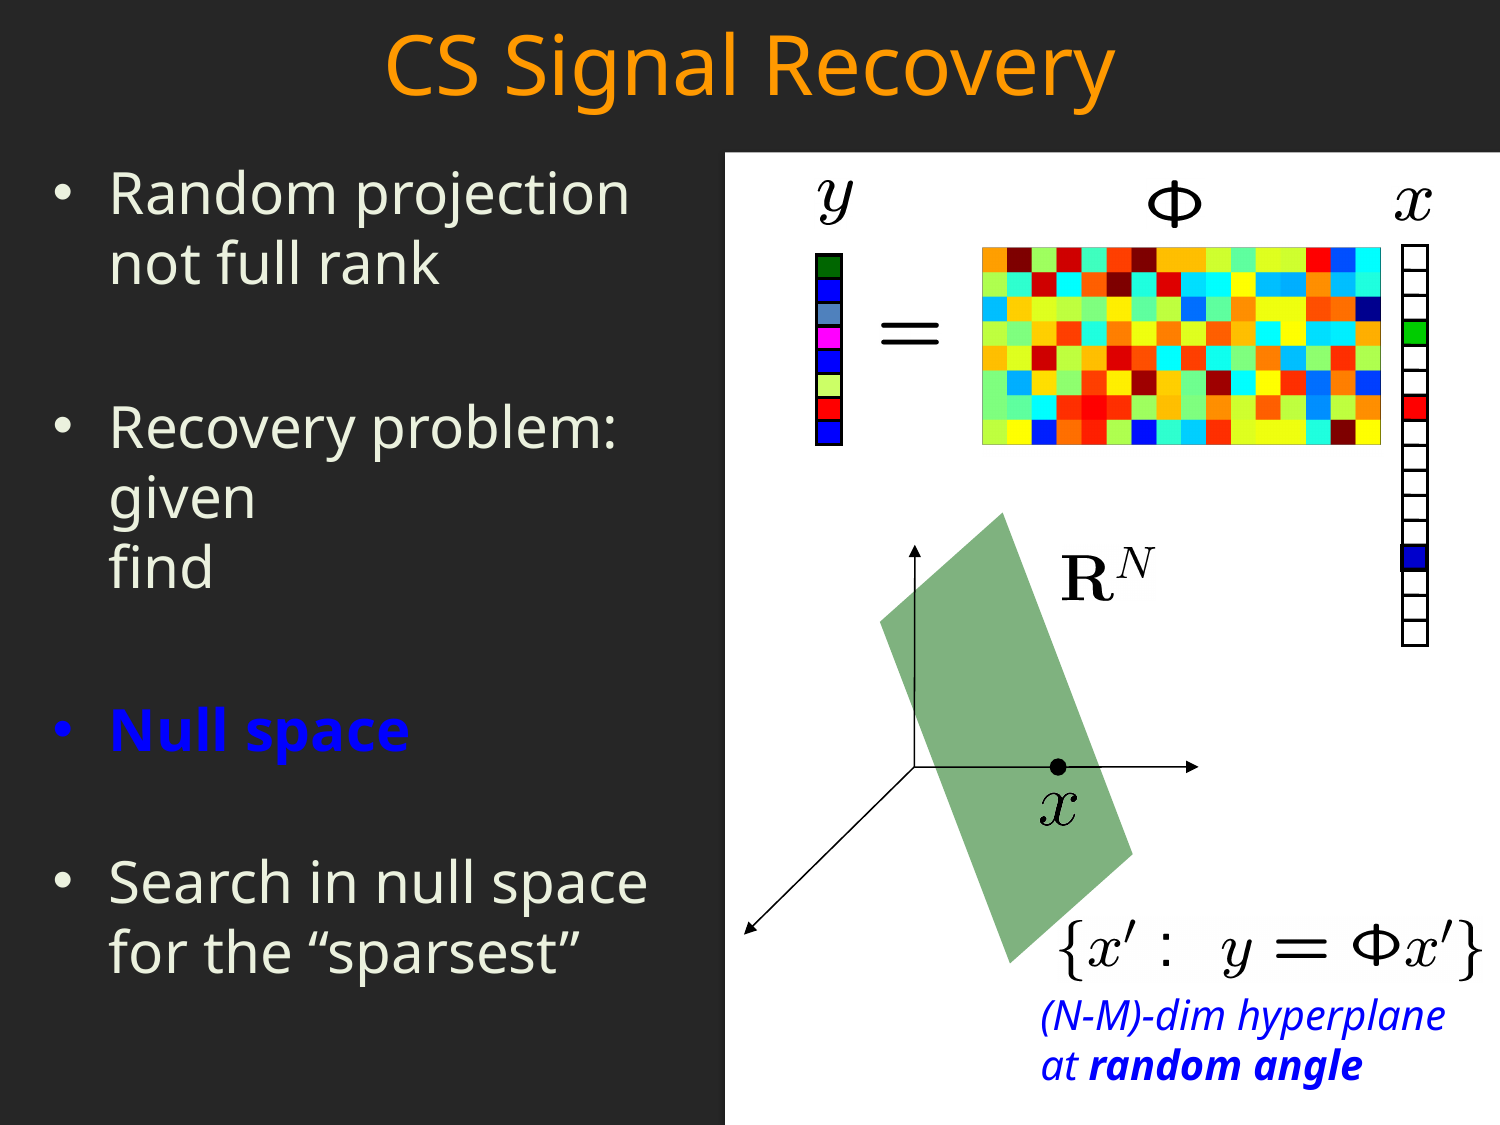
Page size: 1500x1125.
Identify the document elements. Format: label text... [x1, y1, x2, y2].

text_box (N-M)-dim hyperplane at random angle [1025, 981, 1462, 1097]
picture [1391, 186, 1434, 221]
text_box [743, 766, 915, 935]
text_box [879, 591, 914, 712]
text_box [908, 544, 921, 766]
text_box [1401, 245, 1428, 646]
text_box [915, 512, 1100, 767]
title CS Signal Recovery [75, 0, 1425, 125]
text_box [1050, 759, 1066, 775]
picture [1145, 178, 1205, 229]
picture [1062, 544, 1156, 601]
text_box [1066, 760, 1199, 774]
text_box [724, 152, 1500, 1125]
picture [814, 178, 853, 229]
picture [1056, 916, 1483, 984]
picture [981, 240, 1384, 457]
picture [1037, 792, 1081, 828]
text_box [935, 768, 1133, 964]
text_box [816, 254, 843, 445]
picture [879, 320, 943, 346]
